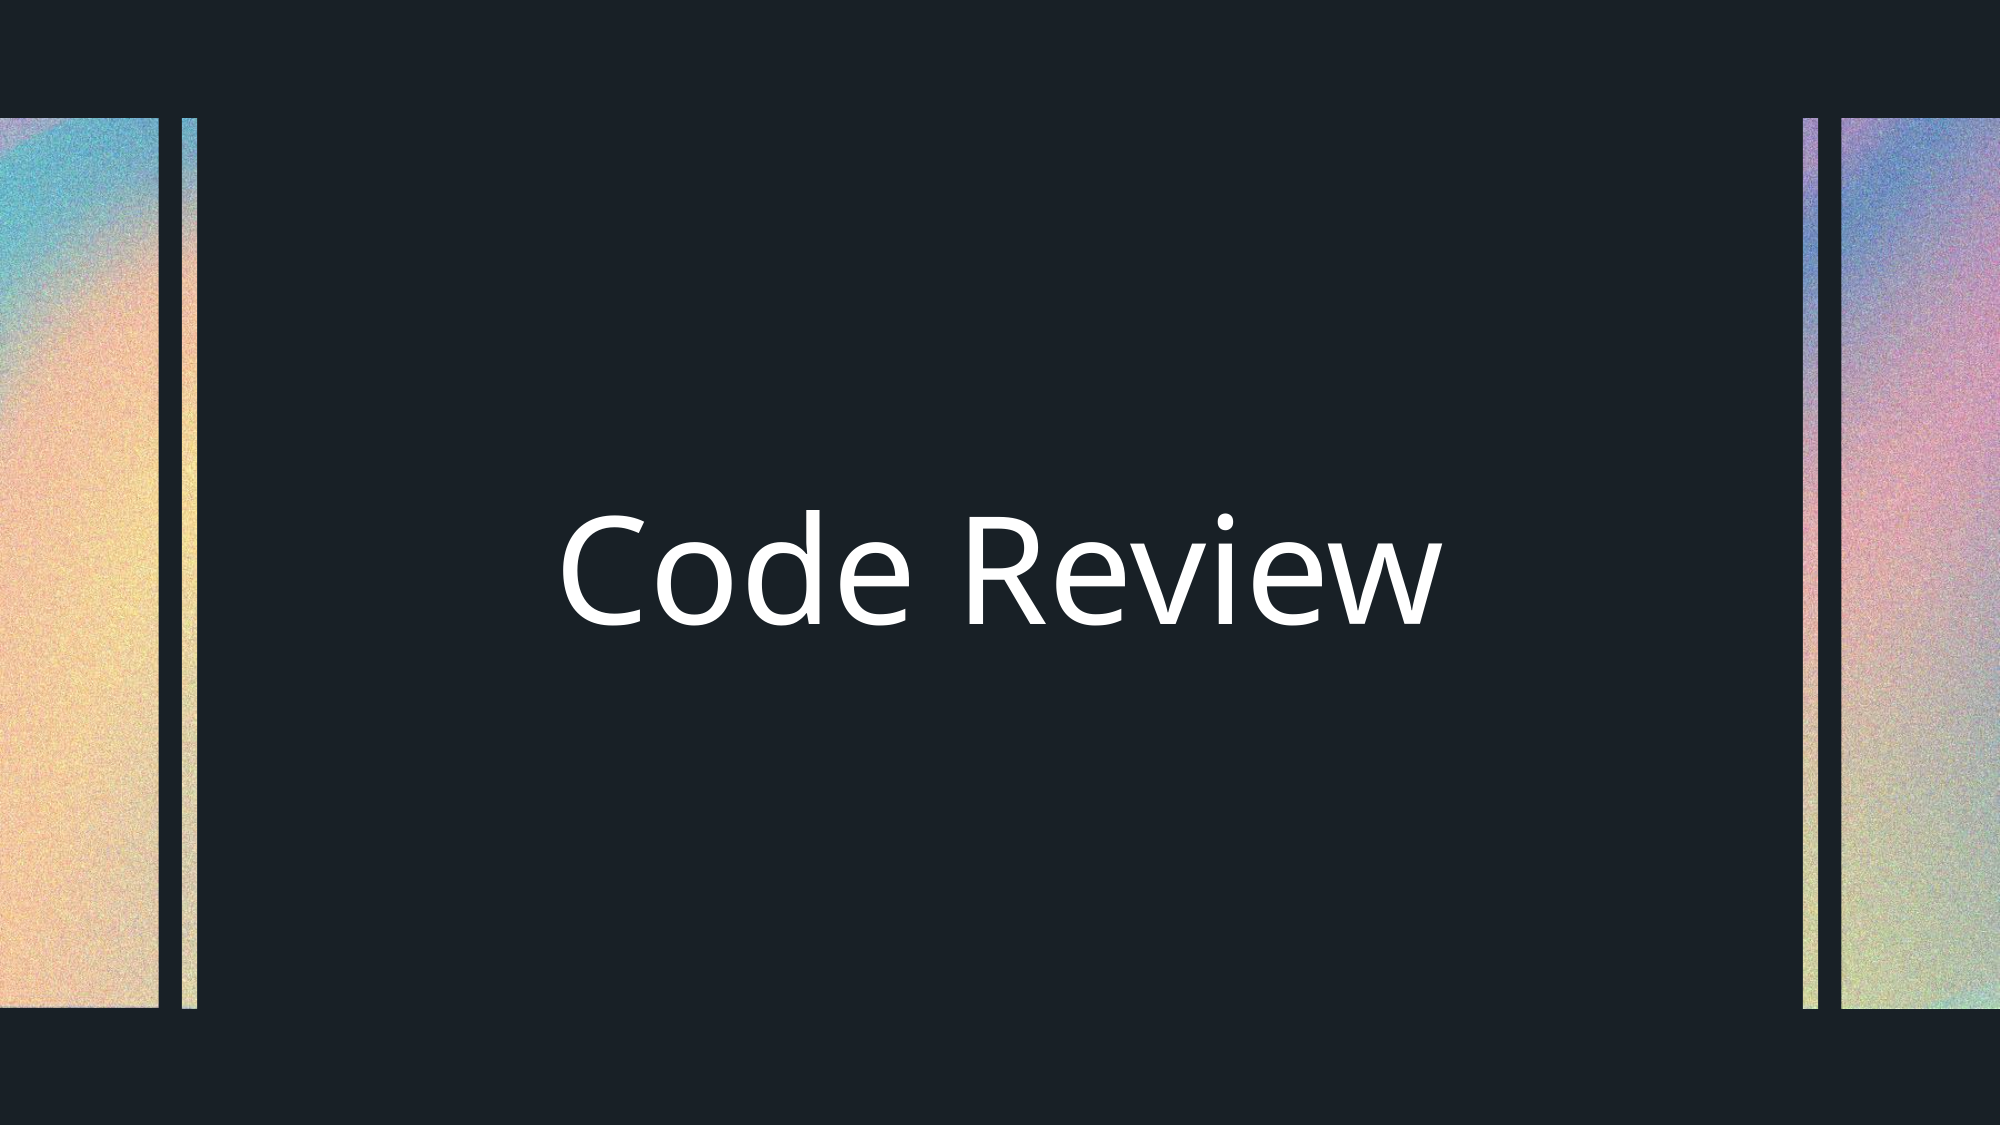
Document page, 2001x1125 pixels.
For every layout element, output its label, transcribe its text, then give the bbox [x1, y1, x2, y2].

picture [1802, 118, 1819, 1009]
picture [181, 118, 198, 1009]
picture [1841, 118, 2000, 1009]
title Code Review [283, 302, 1717, 849]
picture [0, 118, 159, 1008]
